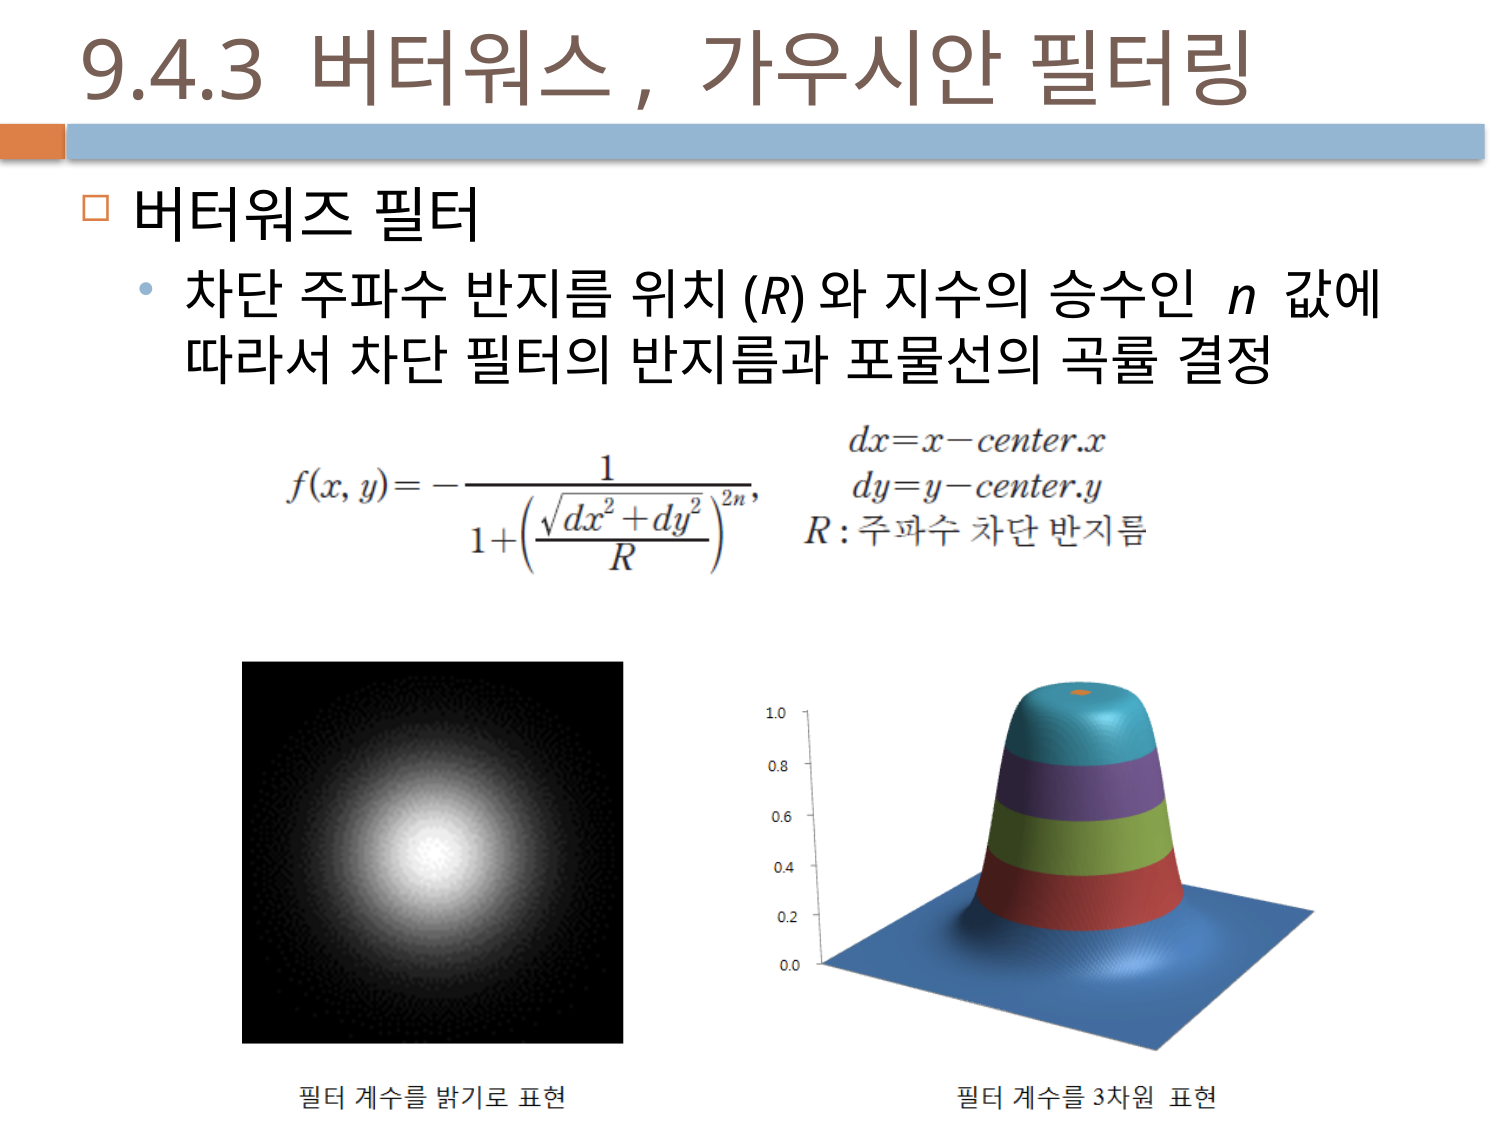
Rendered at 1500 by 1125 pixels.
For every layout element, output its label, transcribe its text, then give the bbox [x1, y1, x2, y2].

title 9.4.3 버터워스, 가우시안 필터링 [64, 7, 1471, 126]
picture [241, 644, 1387, 1125]
list 버터워즈 필터 차단 주파수 반지름 위치(R)와 지수의 승수인 n 값에 따라서 차단 필터의 반지름과 포물선의 곡률 결정 [64, 169, 1471, 1059]
picture [265, 408, 1146, 586]
